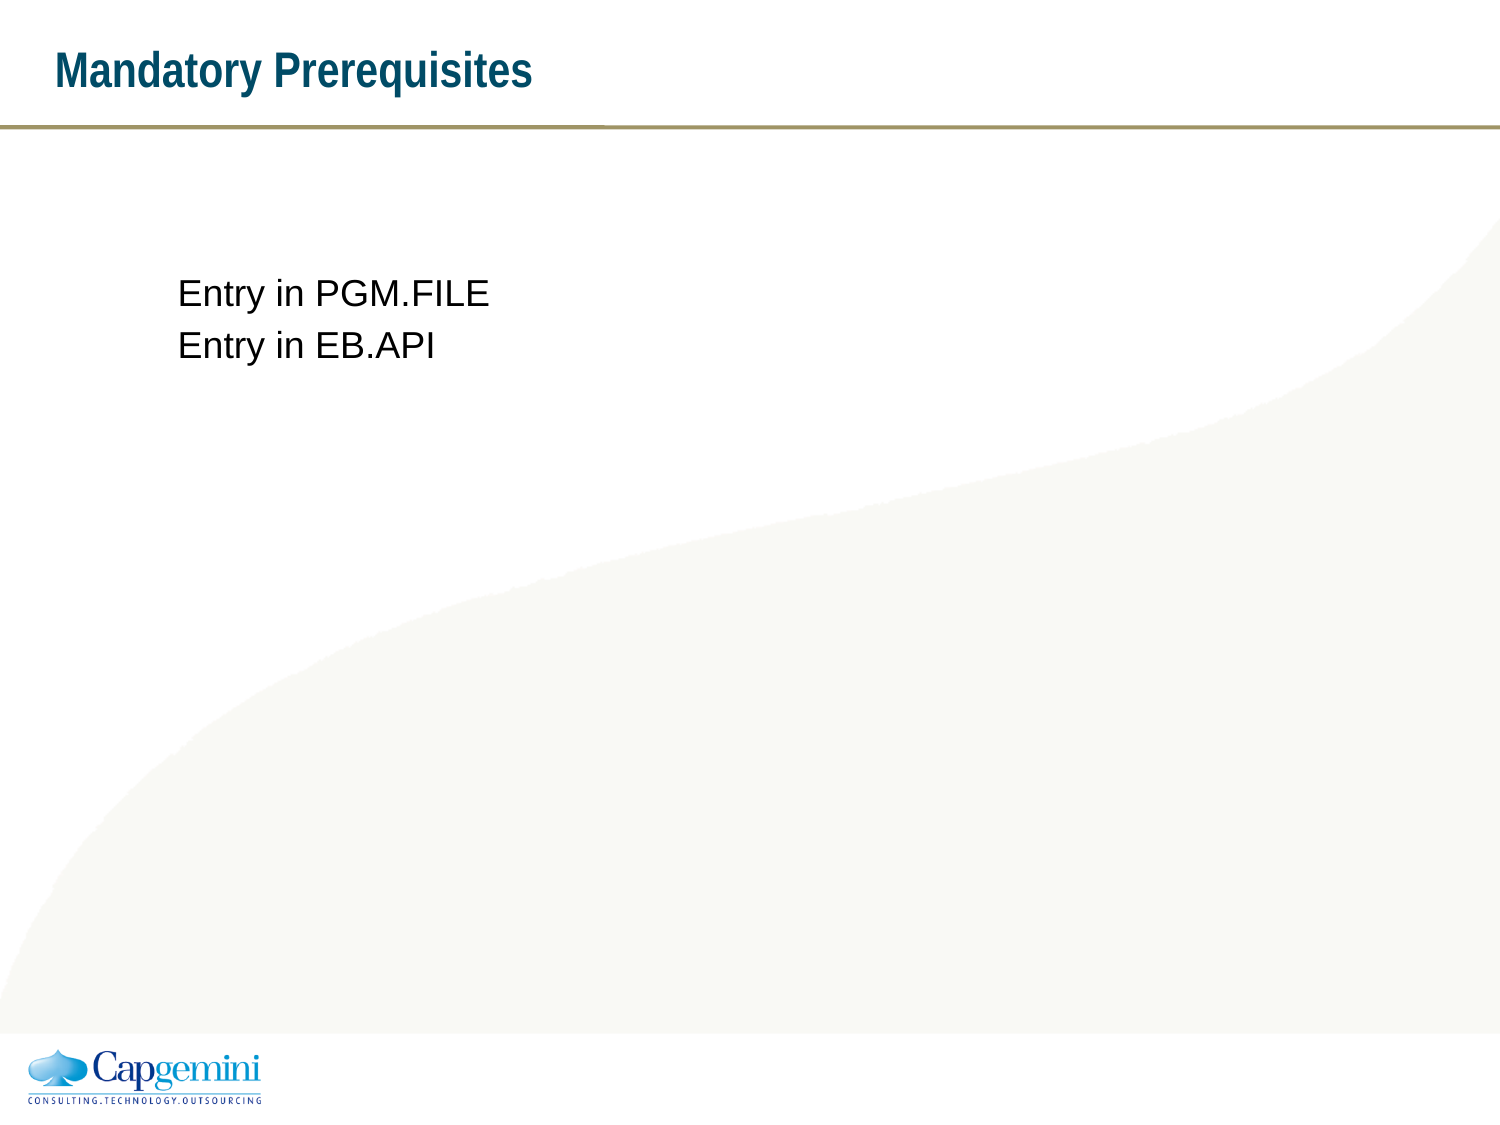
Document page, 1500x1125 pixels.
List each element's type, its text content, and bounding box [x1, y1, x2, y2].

picture [0, 130, 1500, 1125]
picture [0, 0, 1500, 125]
title Mandatory Prerequisites [39, 22, 1470, 113]
list Entry in PGM.FILE Entry in EB.API [162, 260, 1455, 973]
